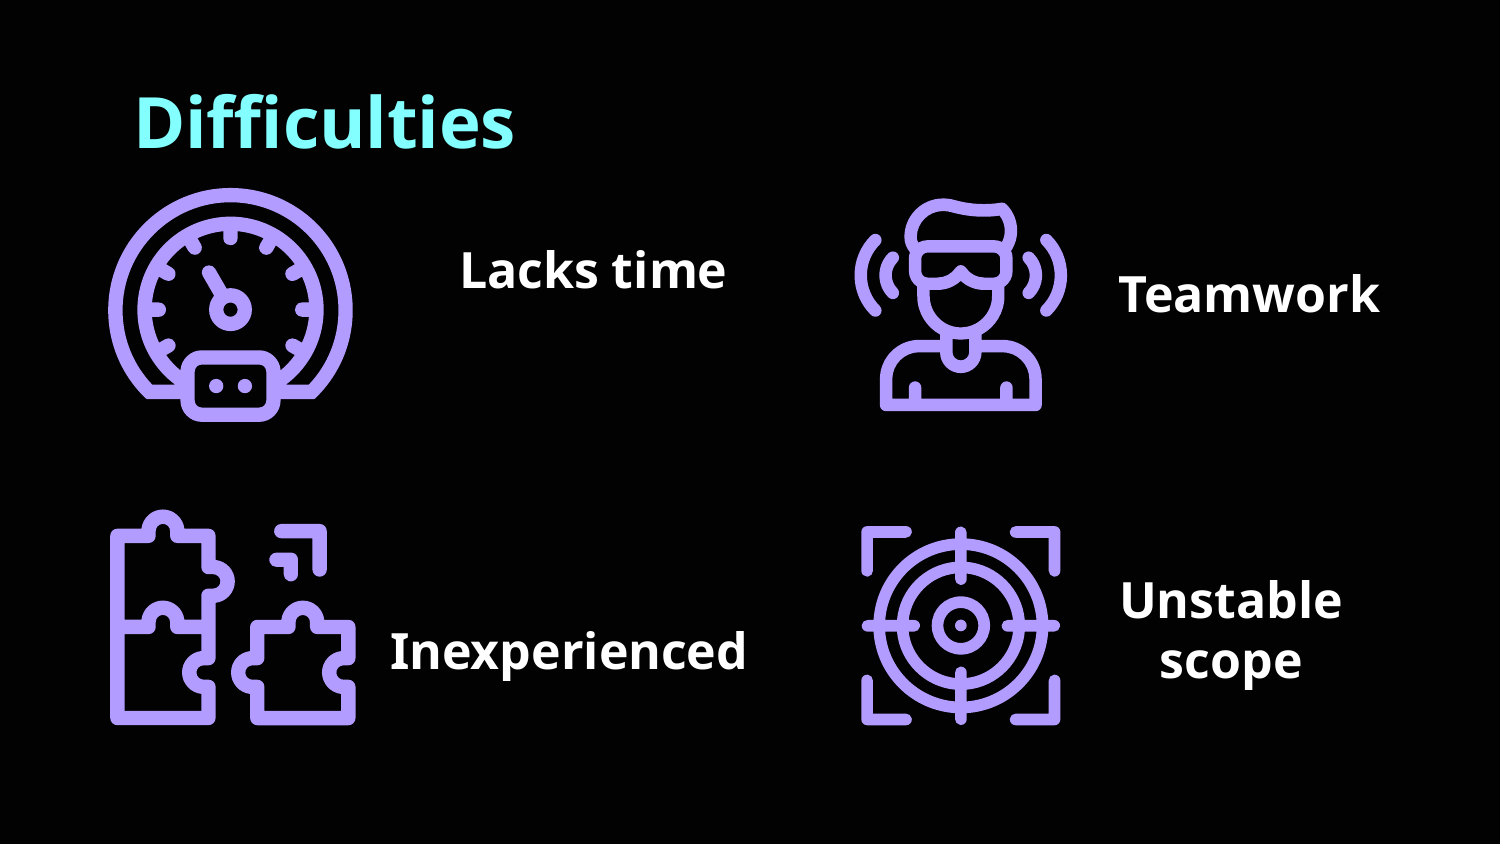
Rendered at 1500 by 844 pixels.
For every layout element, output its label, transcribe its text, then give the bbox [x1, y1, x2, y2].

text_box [109, 509, 356, 726]
title Difficulties [118, 72, 1382, 167]
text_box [107, 187, 354, 423]
text_box Inexperienced [366, 602, 773, 697]
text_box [854, 198, 1068, 412]
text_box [860, 525, 1061, 726]
text_box Lacks time [438, 221, 748, 316]
text_box Teamwork [1071, 245, 1428, 340]
text_box Unstable scope [1066, 581, 1409, 676]
